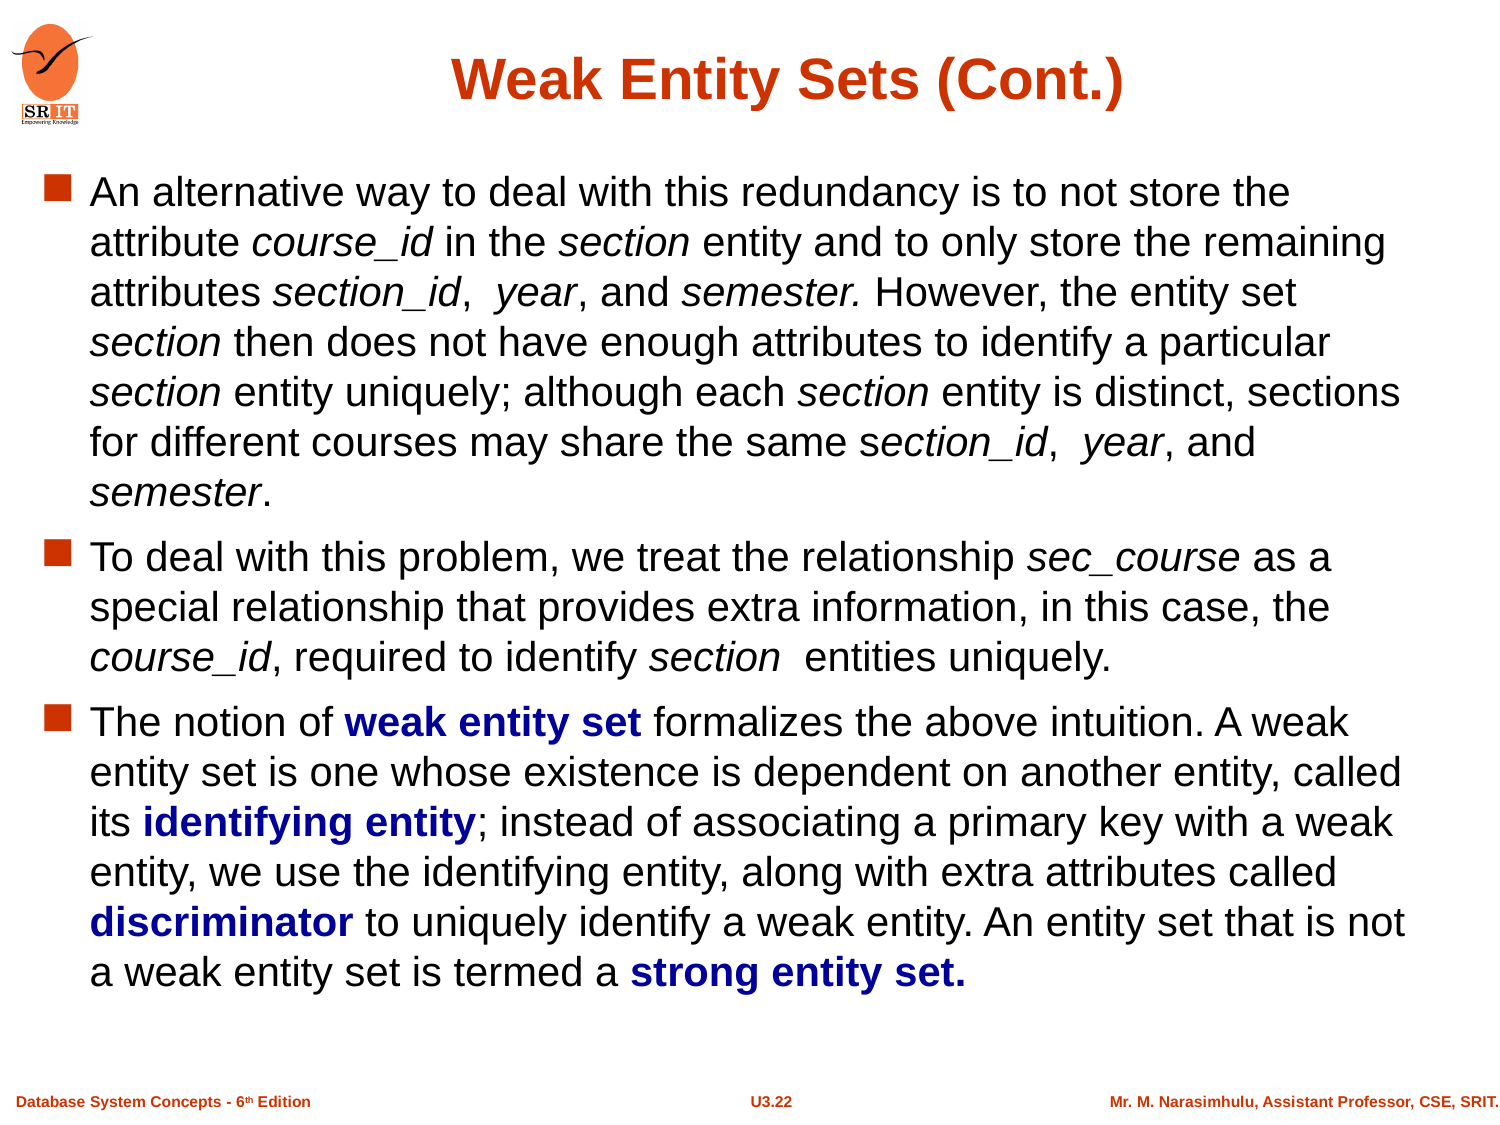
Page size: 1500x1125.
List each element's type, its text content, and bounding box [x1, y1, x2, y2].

picture [11, 19, 93, 128]
list An alternative way to deal with this redundancy is to not store the attribute course_id in the section entity and to only store the remaining attributes section_id, year, and semester. However, the entity set section then does not have enough attributes to identify a particular section entity uniquely; although each section entity is distinct, sections for different courses may share the same section_id, year, and semester. To deal with this problem, we treat the relationship sec_course as a special relationship that provides extra information, in this case, the course_id, required to identify section entities uniquely. The notion of weak entity set formalizes the above intuition. A weak entity set is one whose existence is dependent on another entity, called its identifying entity; instead of associating a primary key with a weak entity, we use the identifying entity, along with extra attributes called discriminator to uniquely identify a weak entity. An entity set that is not a weak entity set is termed a strong entity set. [32, 157, 1451, 1067]
title Weak Entity Sets (Cont.) [125, 18, 1452, 120]
